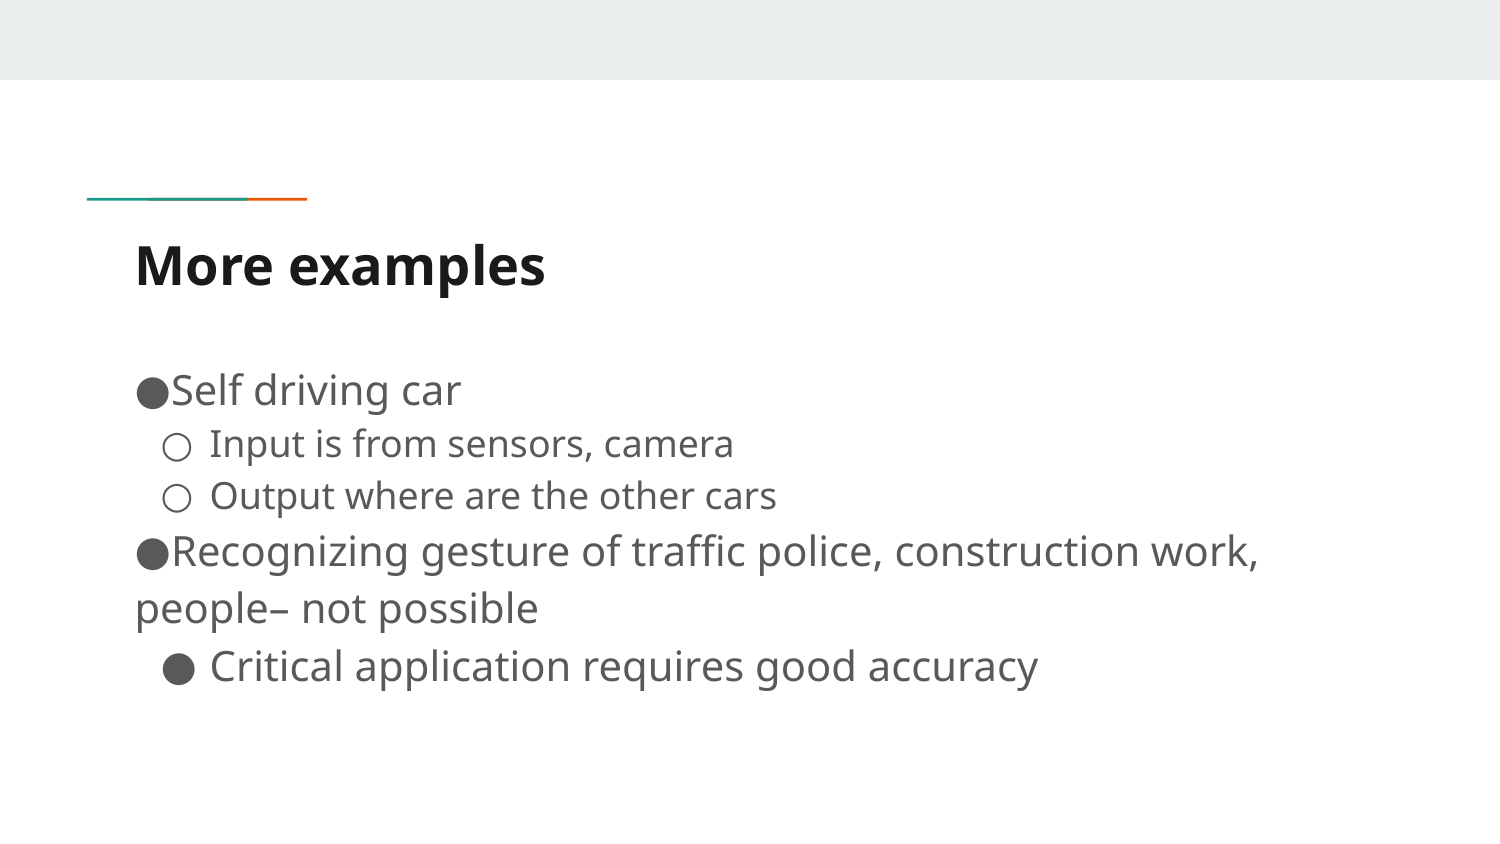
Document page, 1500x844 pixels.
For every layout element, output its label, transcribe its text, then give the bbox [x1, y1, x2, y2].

title More examples [119, 216, 1381, 305]
list Self driving car Input is from sensors, camera Output where are the other cars Recognizing gesture of traffic police, construction work, people– not possible Critical application requires good accuracy [119, 341, 1381, 712]
